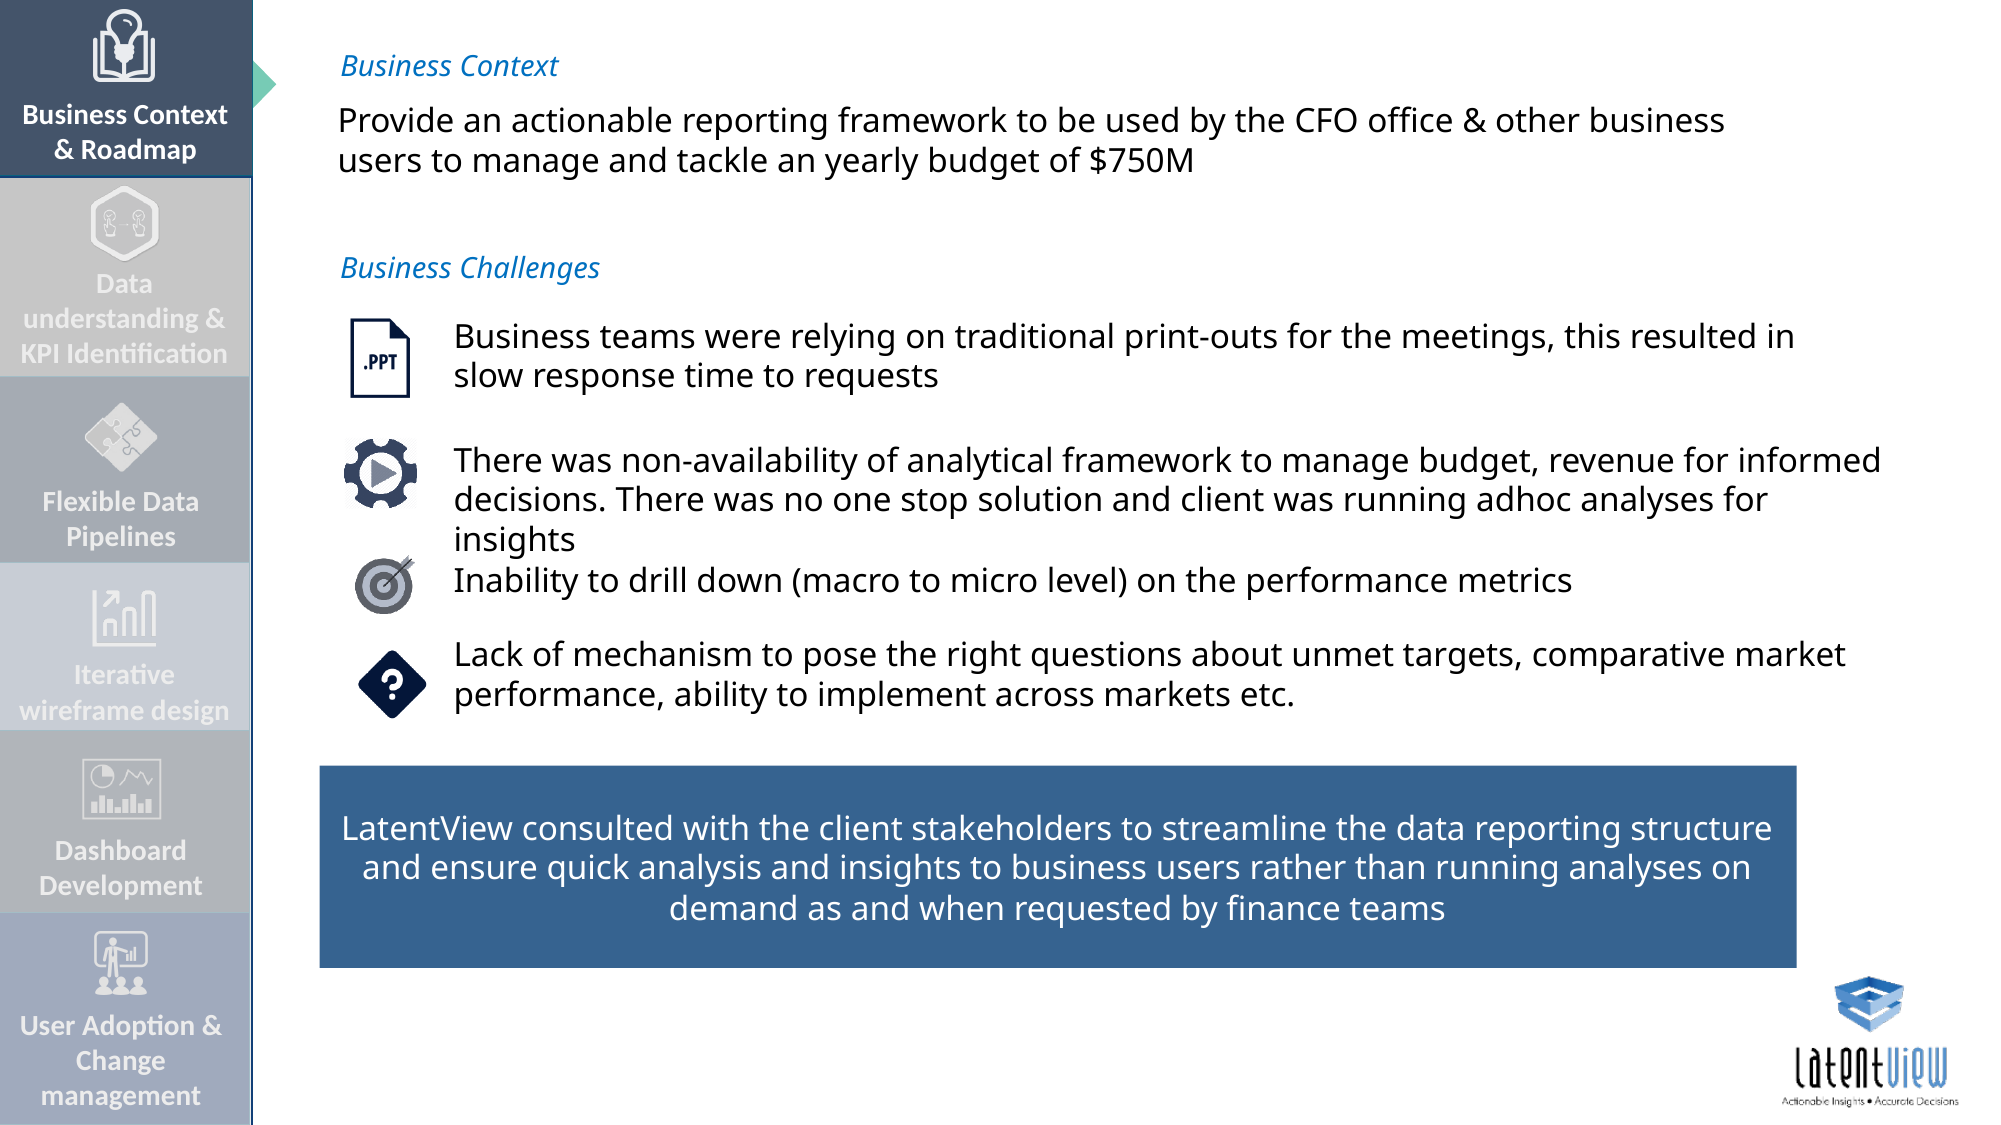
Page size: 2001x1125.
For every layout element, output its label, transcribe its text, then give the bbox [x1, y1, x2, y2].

picture [355, 555, 415, 615]
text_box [0, 0, 278, 1125]
text_box There was non-availability of analytical framework to manage budget, revenue for informed decisions. There was no one stop solution and client was running adhoc analyses for insights [453, 438, 1885, 559]
text_box Lack of mechanism to pose the right questions about unmet targets, comparative market performance, ability to implement across markets etc. [453, 632, 1885, 713]
text_box LatentView consulted with the client stakeholders to streamline the data reporting structure and ensure quick analysis and insights to business users rather than running analyses on demand as and when requested by finance teams [319, 764, 1798, 969]
picture [1754, 959, 1988, 1125]
text_box Provide an actionable reporting framework to be used by the CFO office & other business users to manage and tackle an yearly budget of $750M [337, 99, 1777, 180]
picture [344, 437, 417, 509]
text_box Business Context [325, 40, 574, 90]
picture [333, 311, 427, 405]
text_box Business Challenges [325, 241, 616, 292]
picture [355, 647, 429, 721]
text_box Inability to drill down (macro to micro level) on the performance metrics [453, 558, 1607, 599]
text_box Business teams were relying on traditional print-outs for the meetings, this resulted in slow response time to requests [453, 314, 1859, 395]
